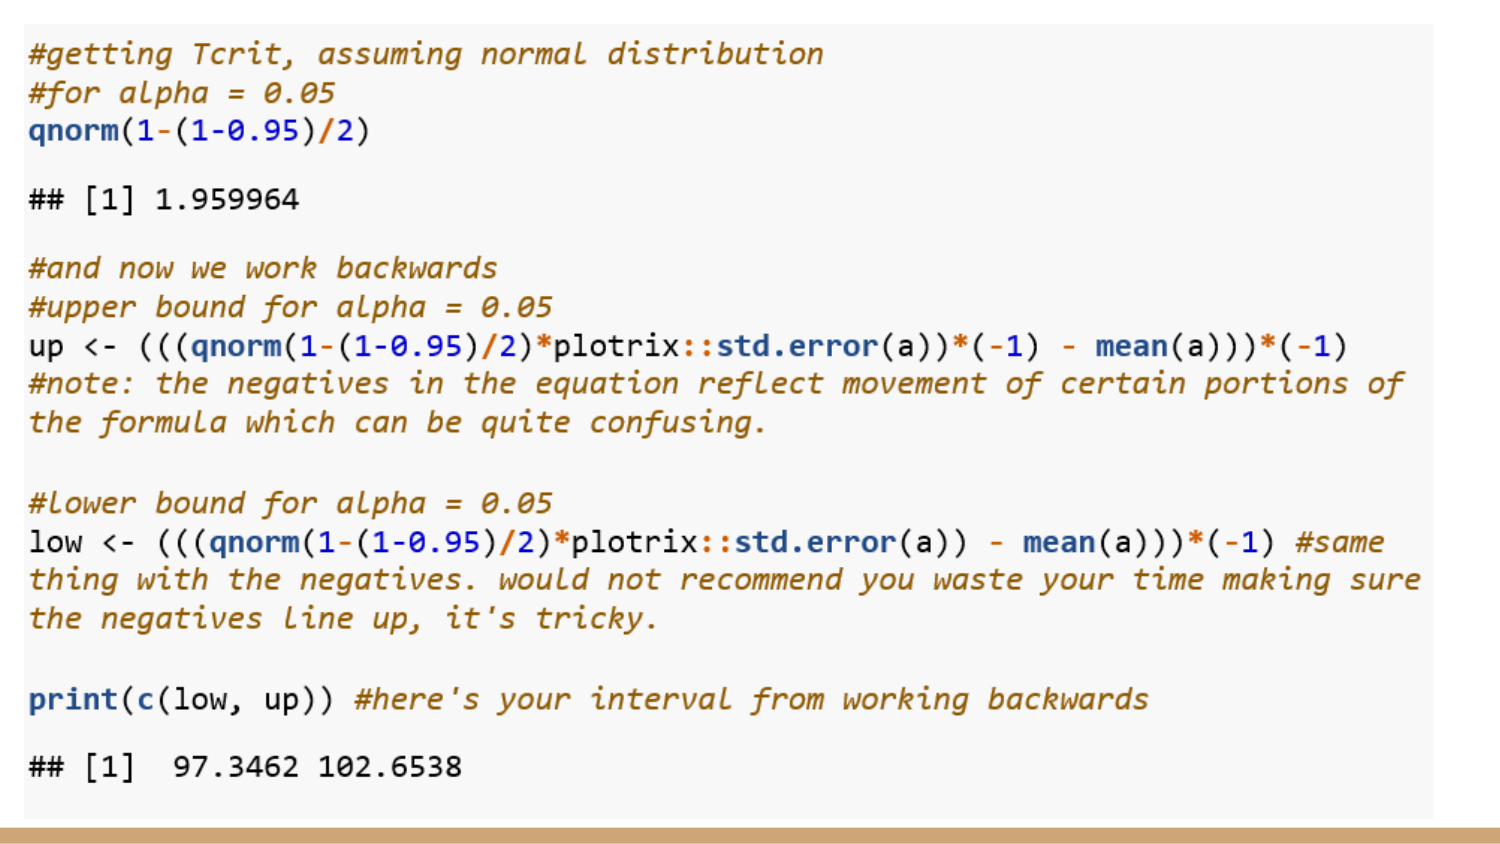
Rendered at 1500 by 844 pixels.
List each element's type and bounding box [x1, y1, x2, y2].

picture [24, 24, 1444, 819]
